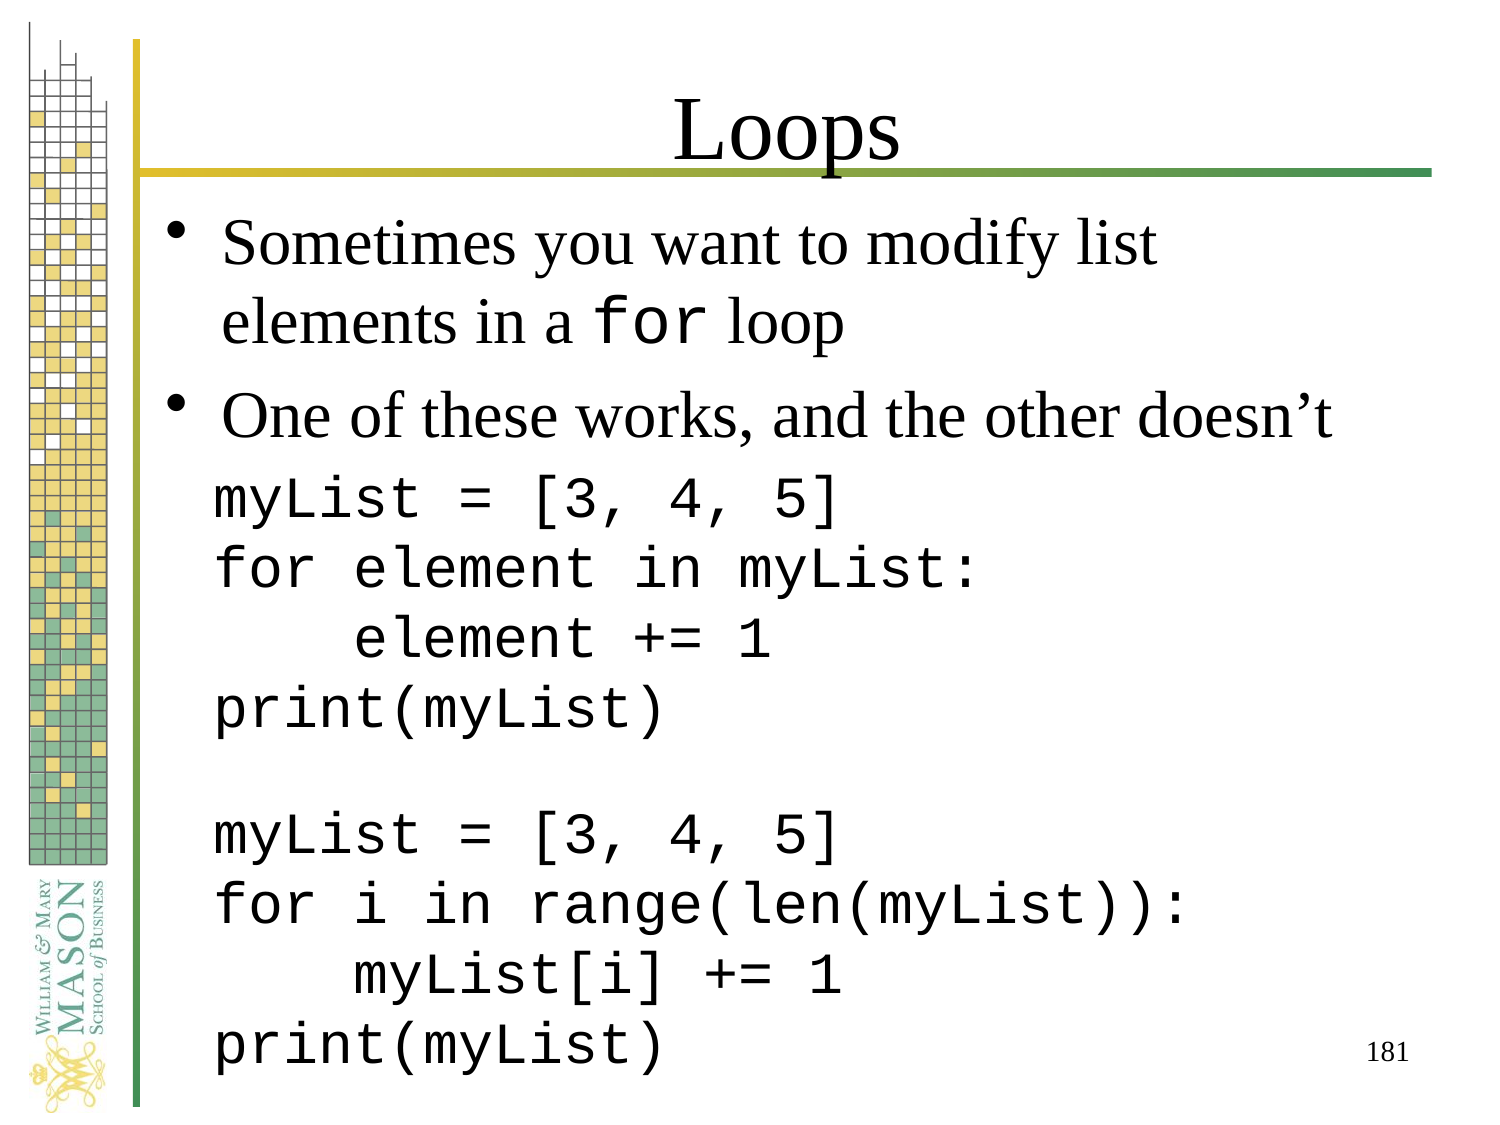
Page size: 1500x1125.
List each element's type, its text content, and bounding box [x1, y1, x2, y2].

text_box myList = [3, 4, 5] for i in range(len(myList)): myList[i] += 1 print(myList) [199, 788, 1209, 1083]
list Sometimes you want to modify list elements in a for loop One of these works, and the other doesn’t [150, 189, 1425, 994]
text_box myList = [3, 4, 5] for element in myList: element += 1 print(myList) [198, 452, 999, 747]
table_cell != [29, 879, 107, 1113]
slide_number 181 [1048, 1024, 1426, 1103]
title Loops [150, 45, 1425, 189]
